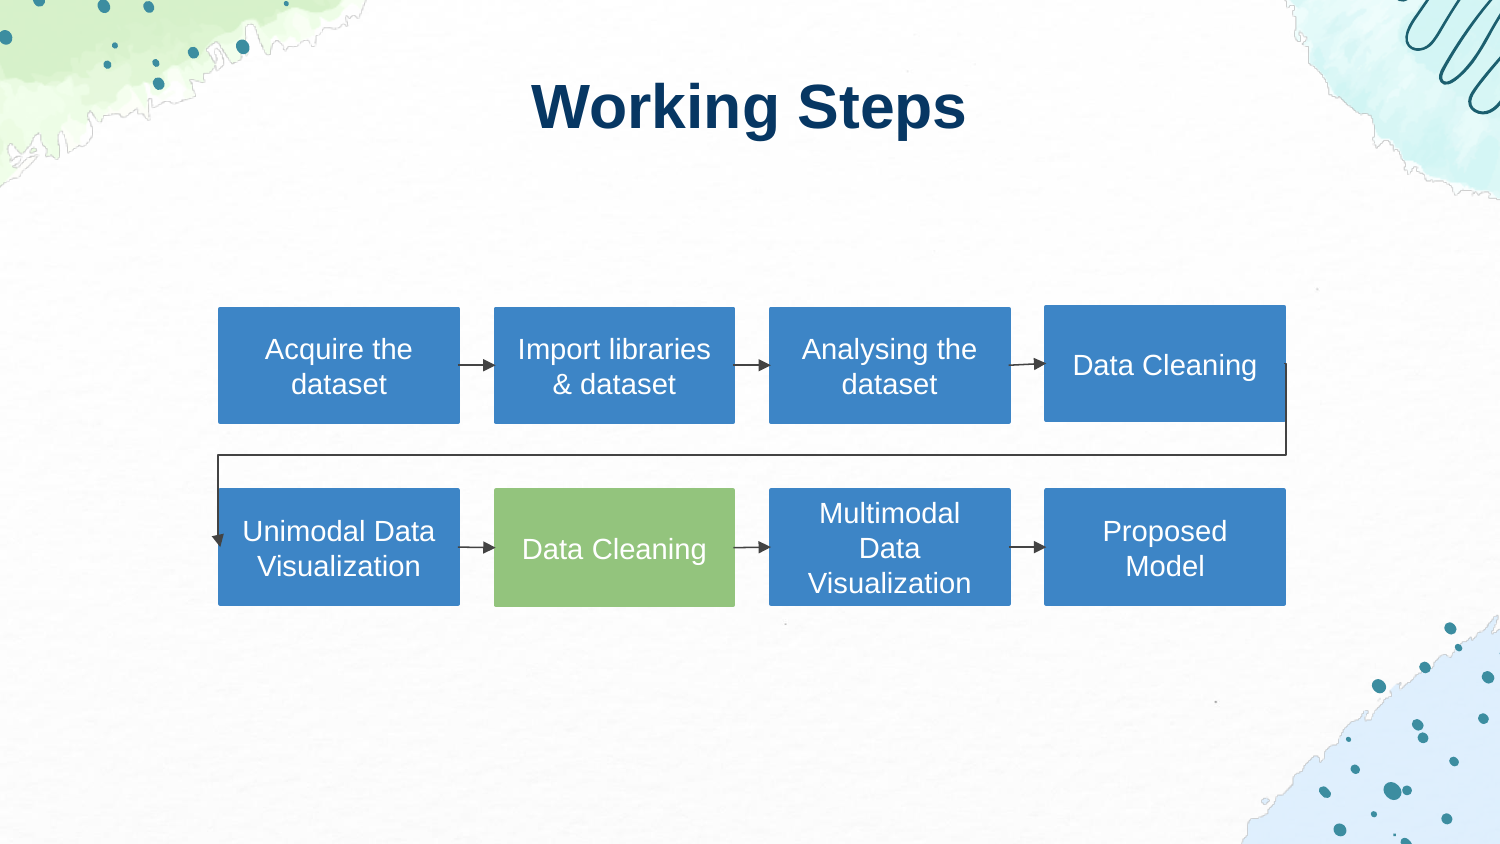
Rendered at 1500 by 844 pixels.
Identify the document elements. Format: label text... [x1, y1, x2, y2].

picture [1472, 62, 1500, 111]
text_box Analysing the dataset [769, 307, 1011, 361]
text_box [220, 363, 1285, 548]
text_box Acquire the dataset [218, 307, 460, 362]
text_box Import libraries & dataset [494, 307, 735, 361]
text_box Data Cleaning [494, 556, 735, 607]
picture [0, 0, 1500, 844]
text_box Working Steps [120, 56, 1380, 152]
text_box Data Cleaning [1044, 305, 1286, 363]
picture [1408, 0, 1456, 48]
text_box Multimodal Data Visualization [769, 556, 1011, 606]
text_box Unimodal Data Visualization [218, 554, 460, 606]
text_box Proposed Model [1044, 554, 1286, 606]
picture [1443, 0, 1500, 81]
